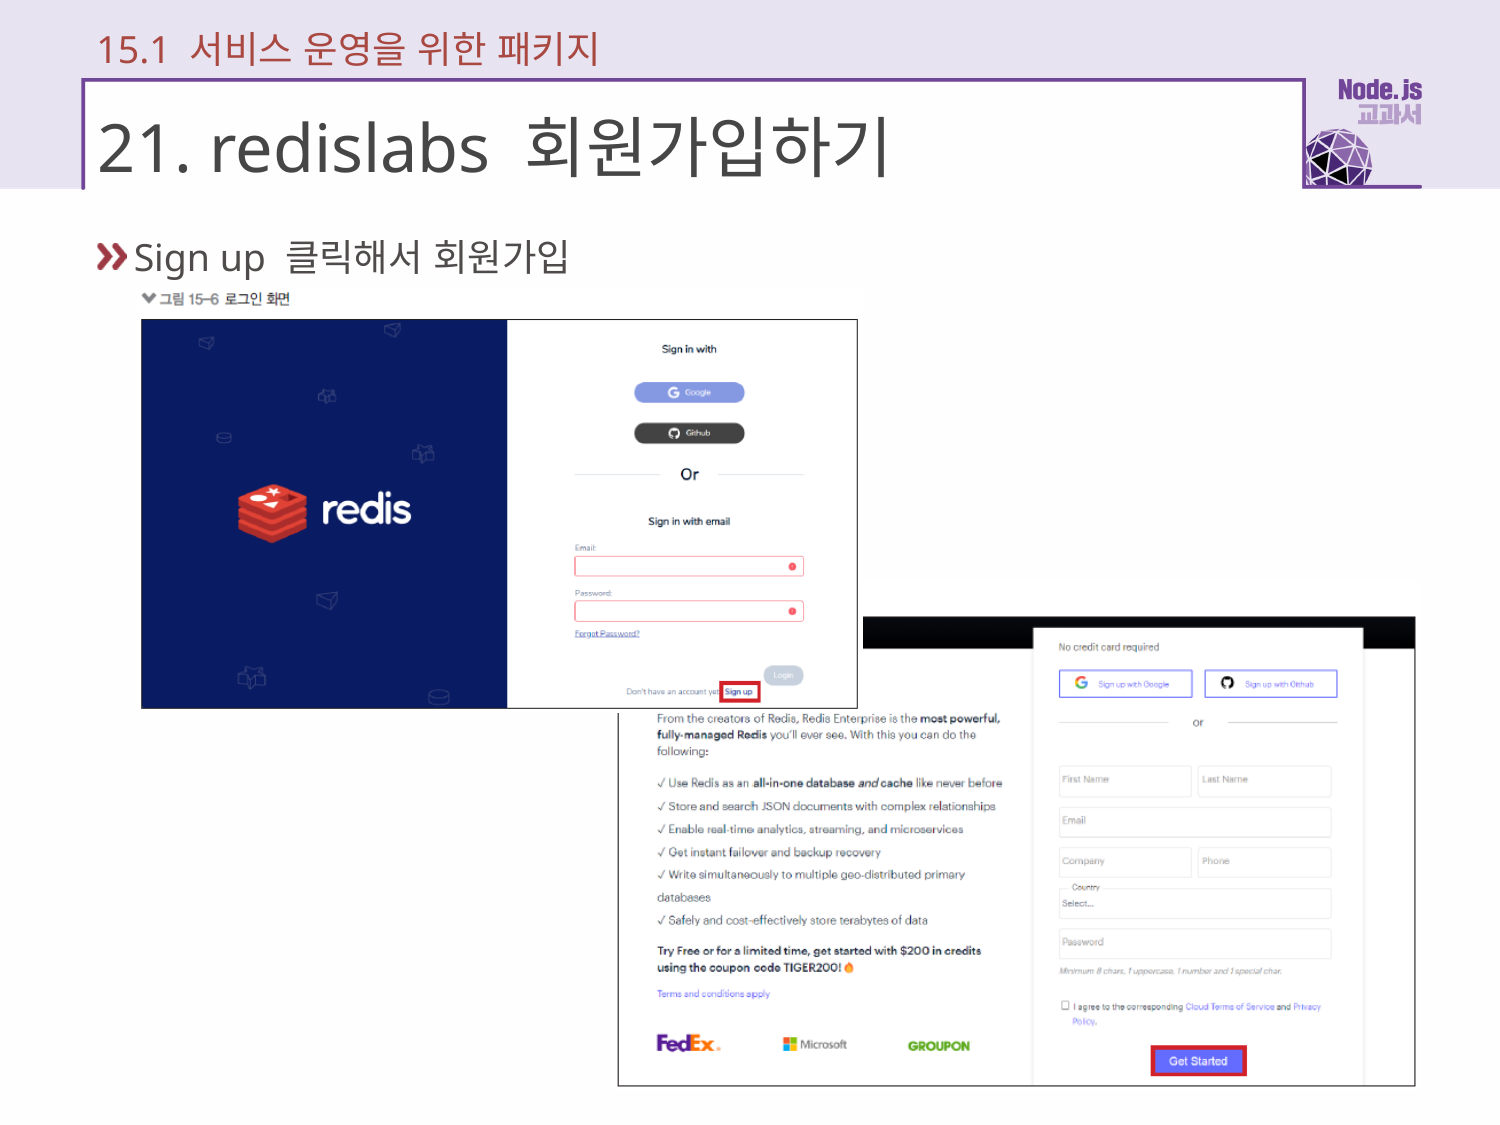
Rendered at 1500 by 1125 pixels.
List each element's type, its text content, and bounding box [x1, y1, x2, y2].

text_box 15.1 서비스 운영을 위한 패키지 [81, 14, 807, 62]
list Sign up 클릭해서 회원가입 [81, 222, 1412, 1037]
title 21. redislabs 회원가입하기 [82, 61, 1413, 193]
picture [0, 0, 1500, 1125]
